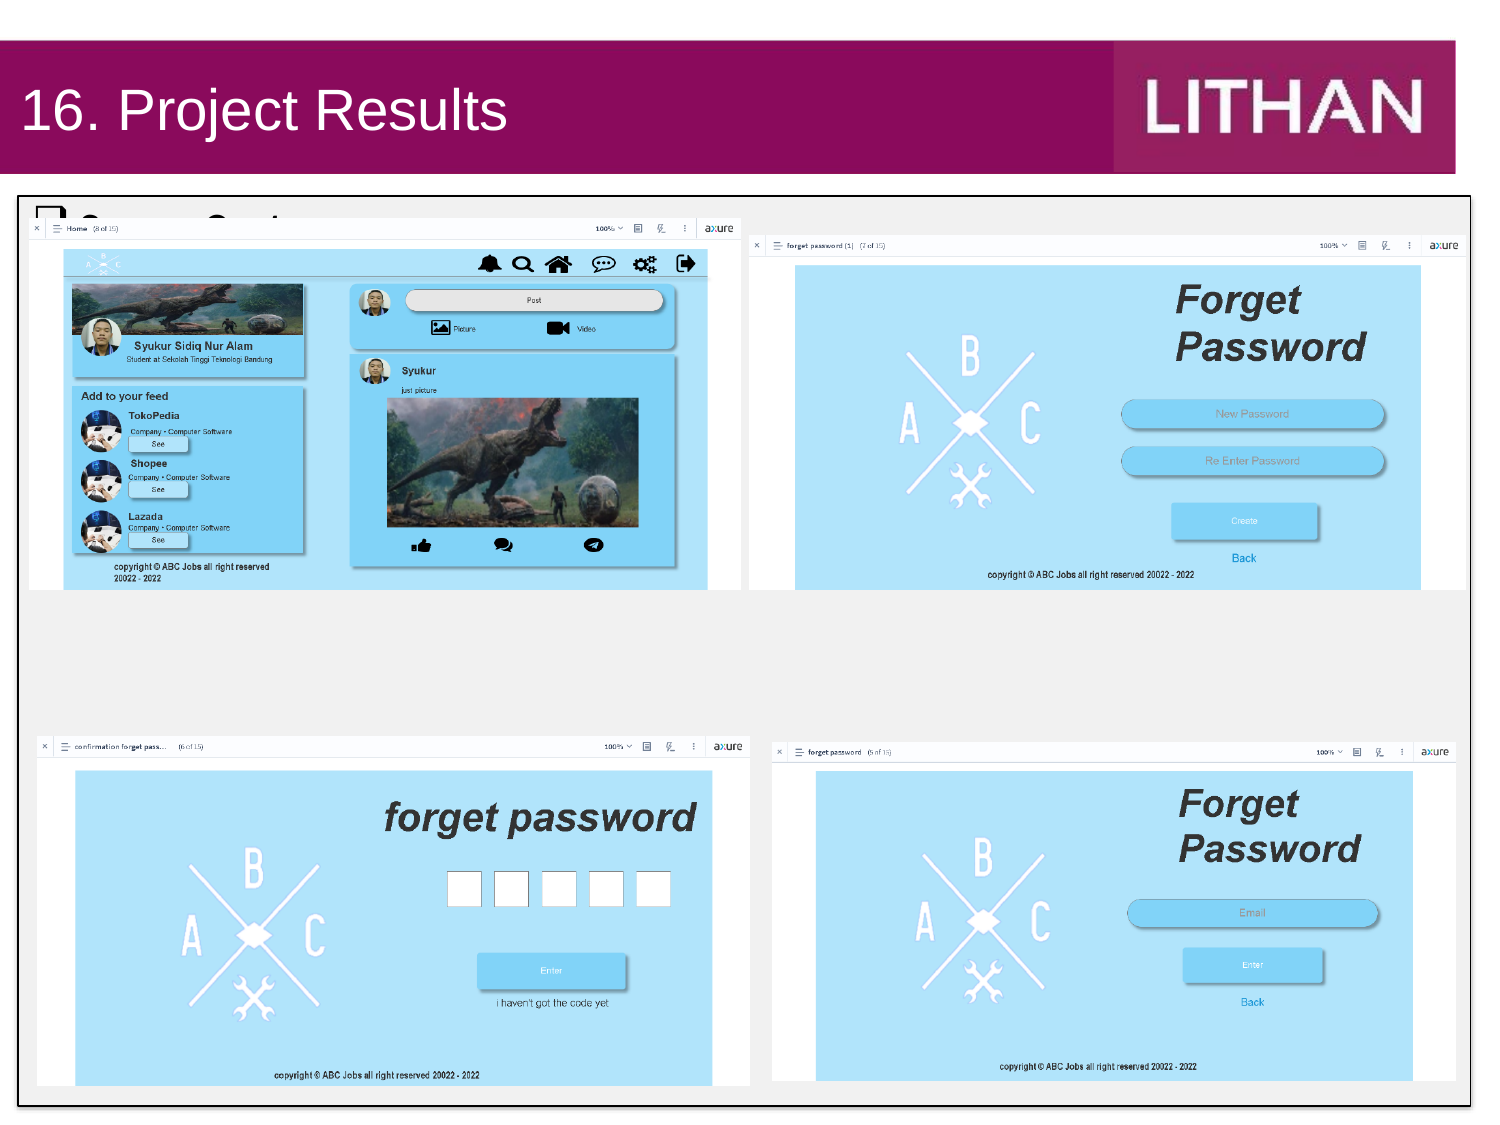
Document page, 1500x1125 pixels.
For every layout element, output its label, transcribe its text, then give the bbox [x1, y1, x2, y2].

picture [36, 736, 750, 1086]
picture [0, 37, 1456, 178]
picture [772, 741, 1457, 1082]
text_box [1444, 188, 1471, 196]
text_box [2, 188, 30, 874]
text_box Screen Capture [30, 185, 1444, 235]
picture [29, 217, 741, 591]
title 16. Project Results [18, 70, 649, 188]
picture [749, 234, 1466, 591]
text_box [9, 192, 1478, 1117]
text_box [17, 196, 1471, 1106]
